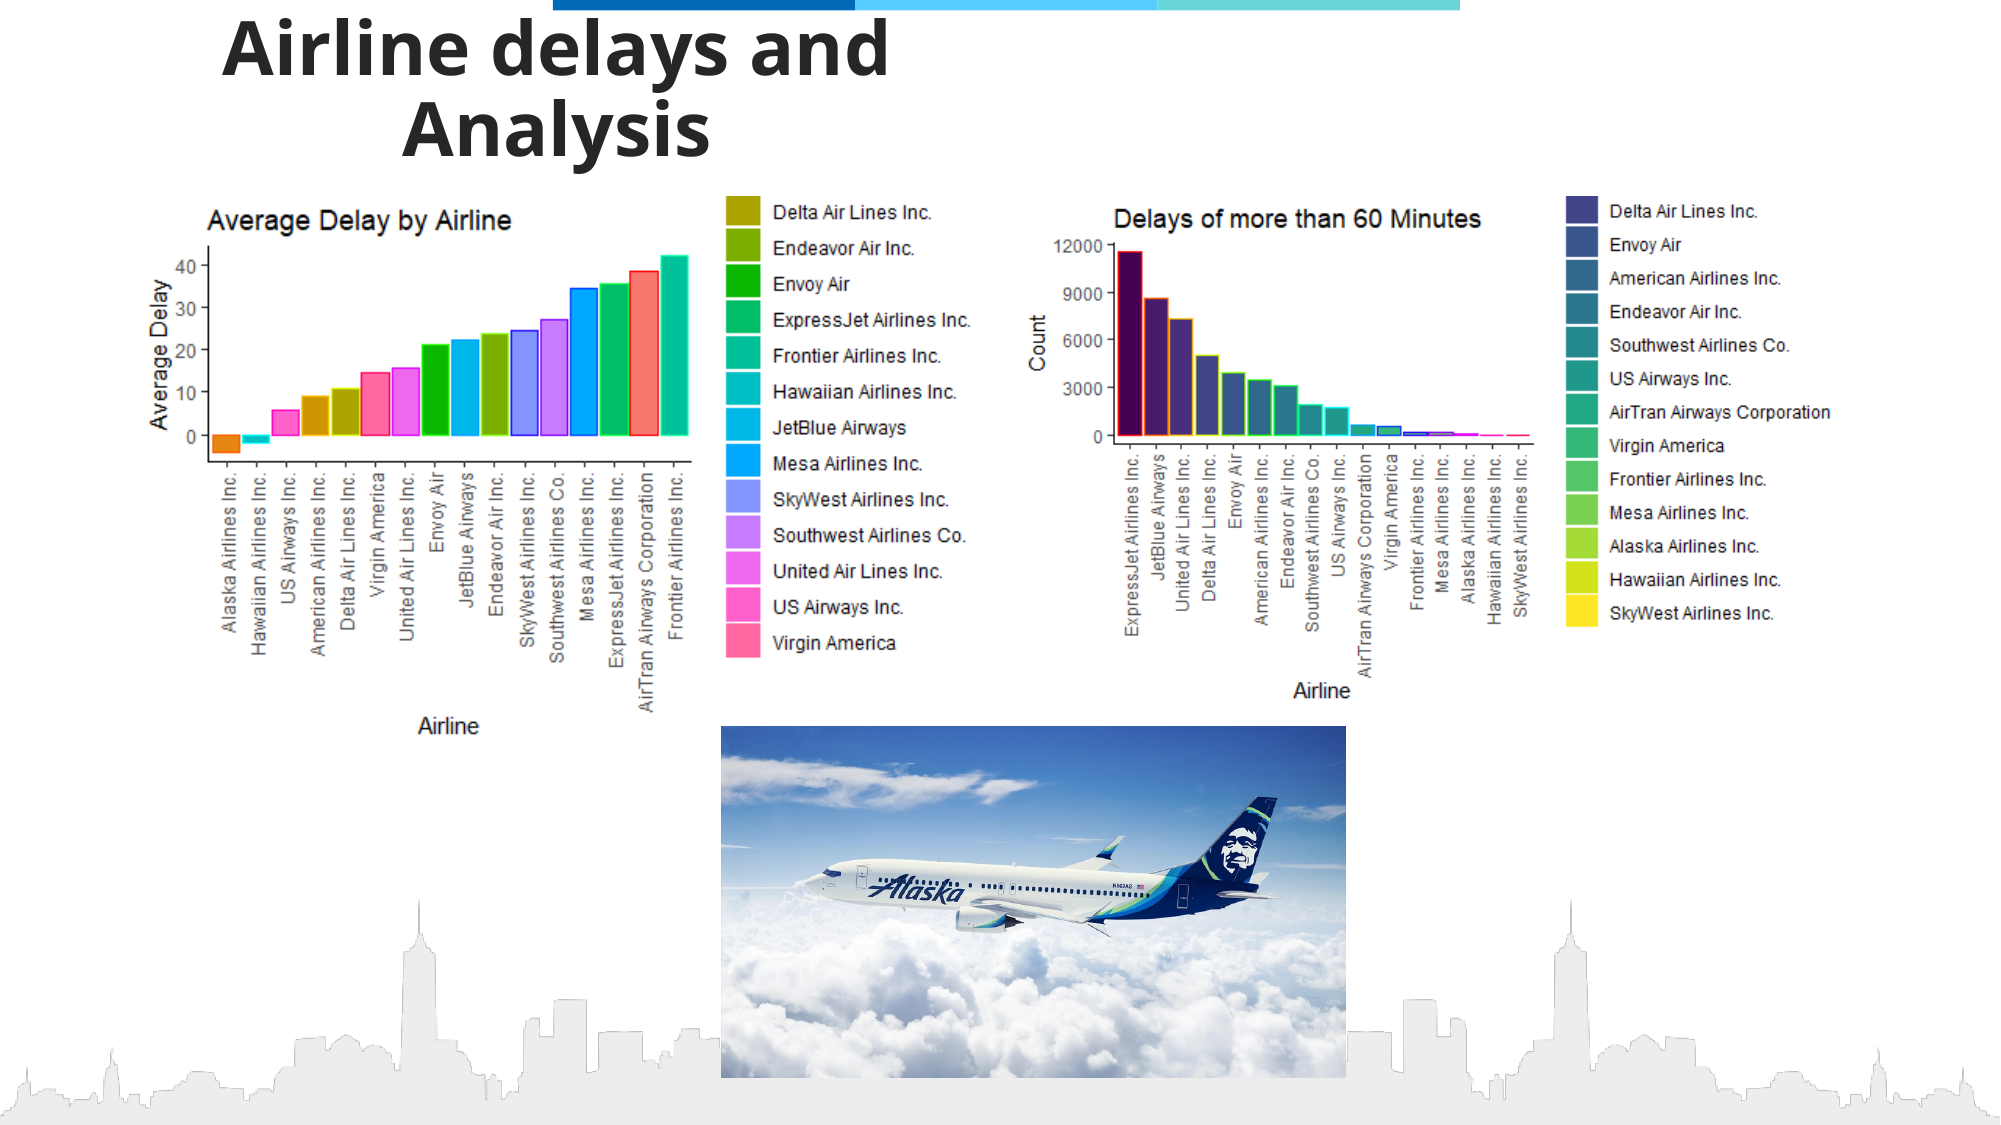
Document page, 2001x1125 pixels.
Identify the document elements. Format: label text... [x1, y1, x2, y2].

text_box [552, 0, 1460, 11]
list Airline delays and Analysis [53, 47, 1062, 137]
picture [0, 195, 2000, 1125]
